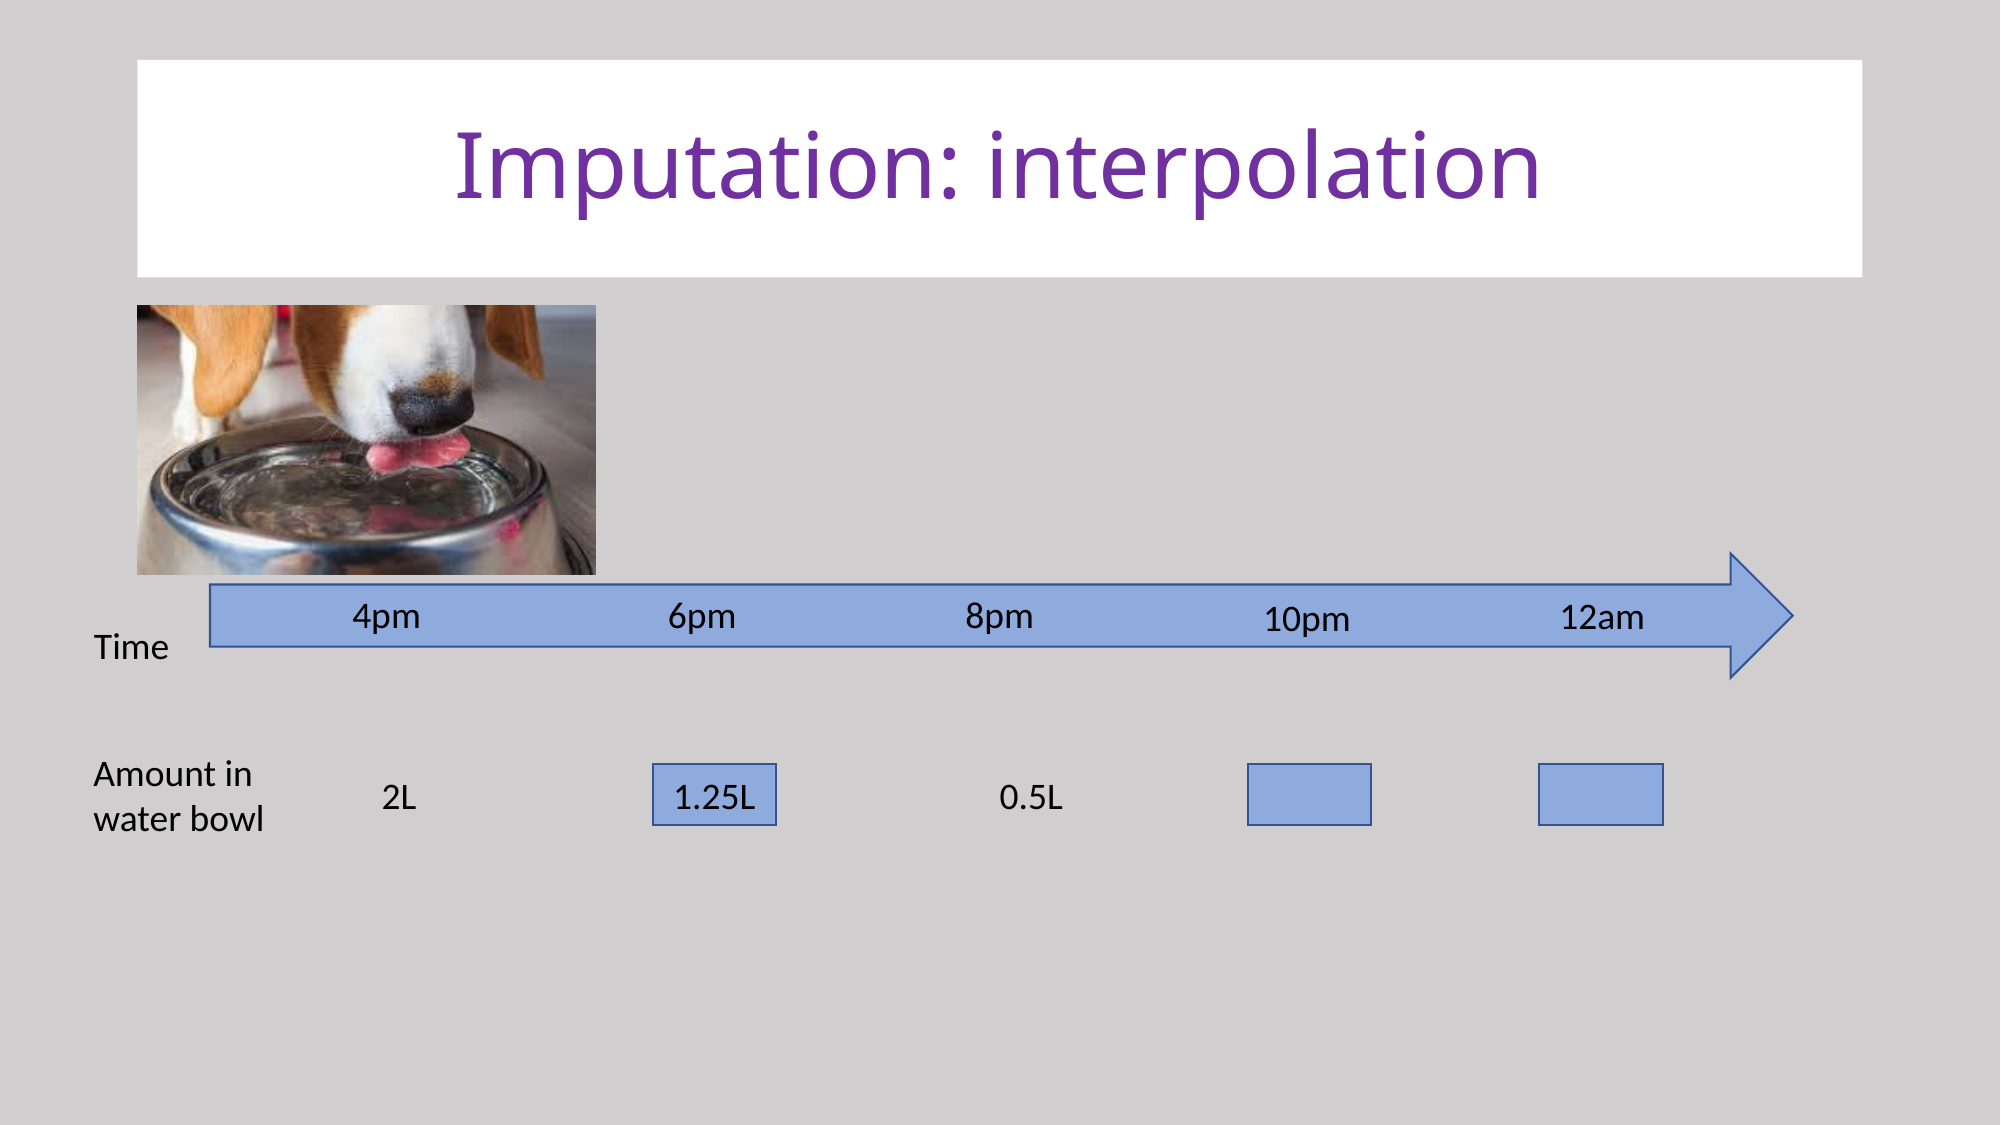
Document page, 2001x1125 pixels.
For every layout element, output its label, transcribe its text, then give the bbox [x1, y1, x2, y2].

text_box 0.5L [984, 764, 1078, 824]
text_box [1538, 763, 1664, 826]
text_box Time [79, 614, 185, 674]
text_box 4pm [337, 583, 436, 644]
text_box [208, 550, 1795, 681]
text_box 10pm [1248, 586, 1366, 647]
text_box 2L [366, 764, 432, 824]
text_box 6pm [653, 583, 752, 644]
text_box 1.25L [652, 763, 777, 826]
text_box 12am [1544, 584, 1661, 645]
text_box [1247, 763, 1372, 826]
text_box 8pm [950, 583, 1050, 644]
picture [137, 305, 596, 575]
title Imputation: interpolation [137, 59, 1863, 278]
text_box Amount in water bowl [78, 741, 342, 847]
